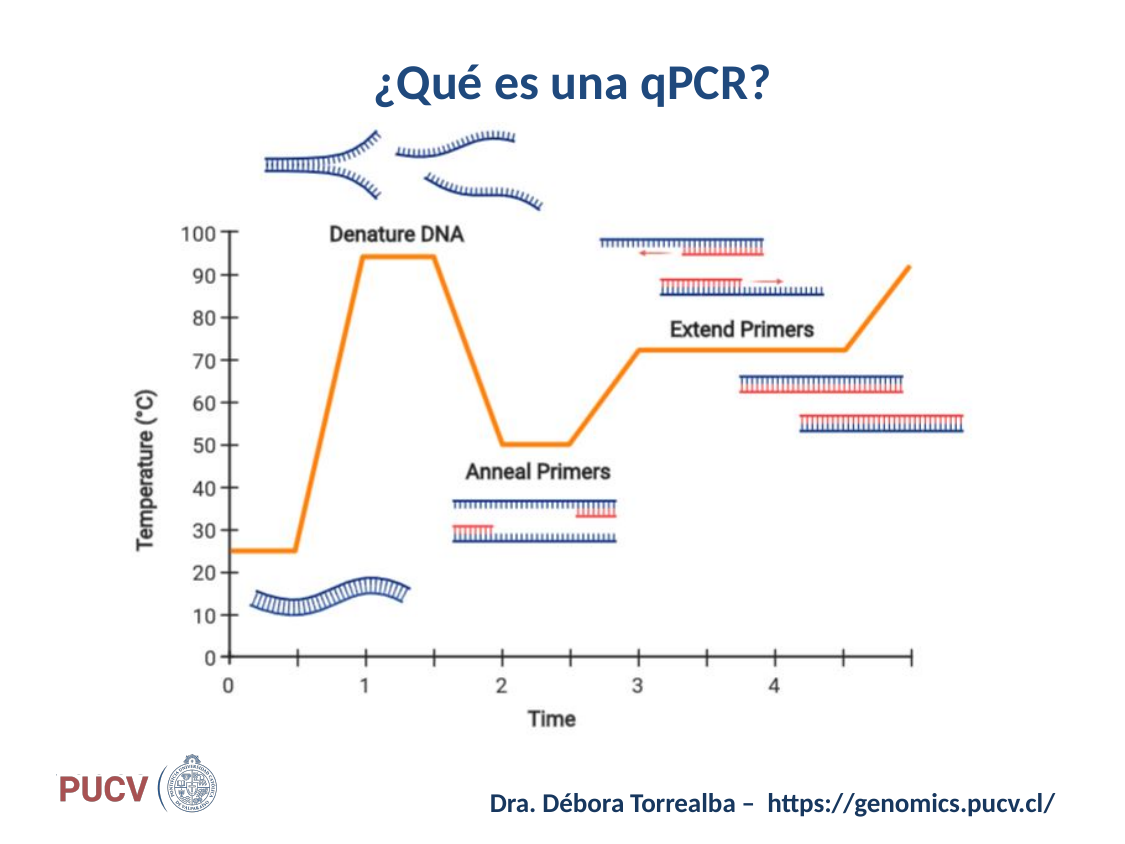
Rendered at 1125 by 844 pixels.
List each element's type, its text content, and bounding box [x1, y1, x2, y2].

picture [56, 121, 994, 818]
title ¿Qué es una qPCR? [54, 12, 1092, 123]
